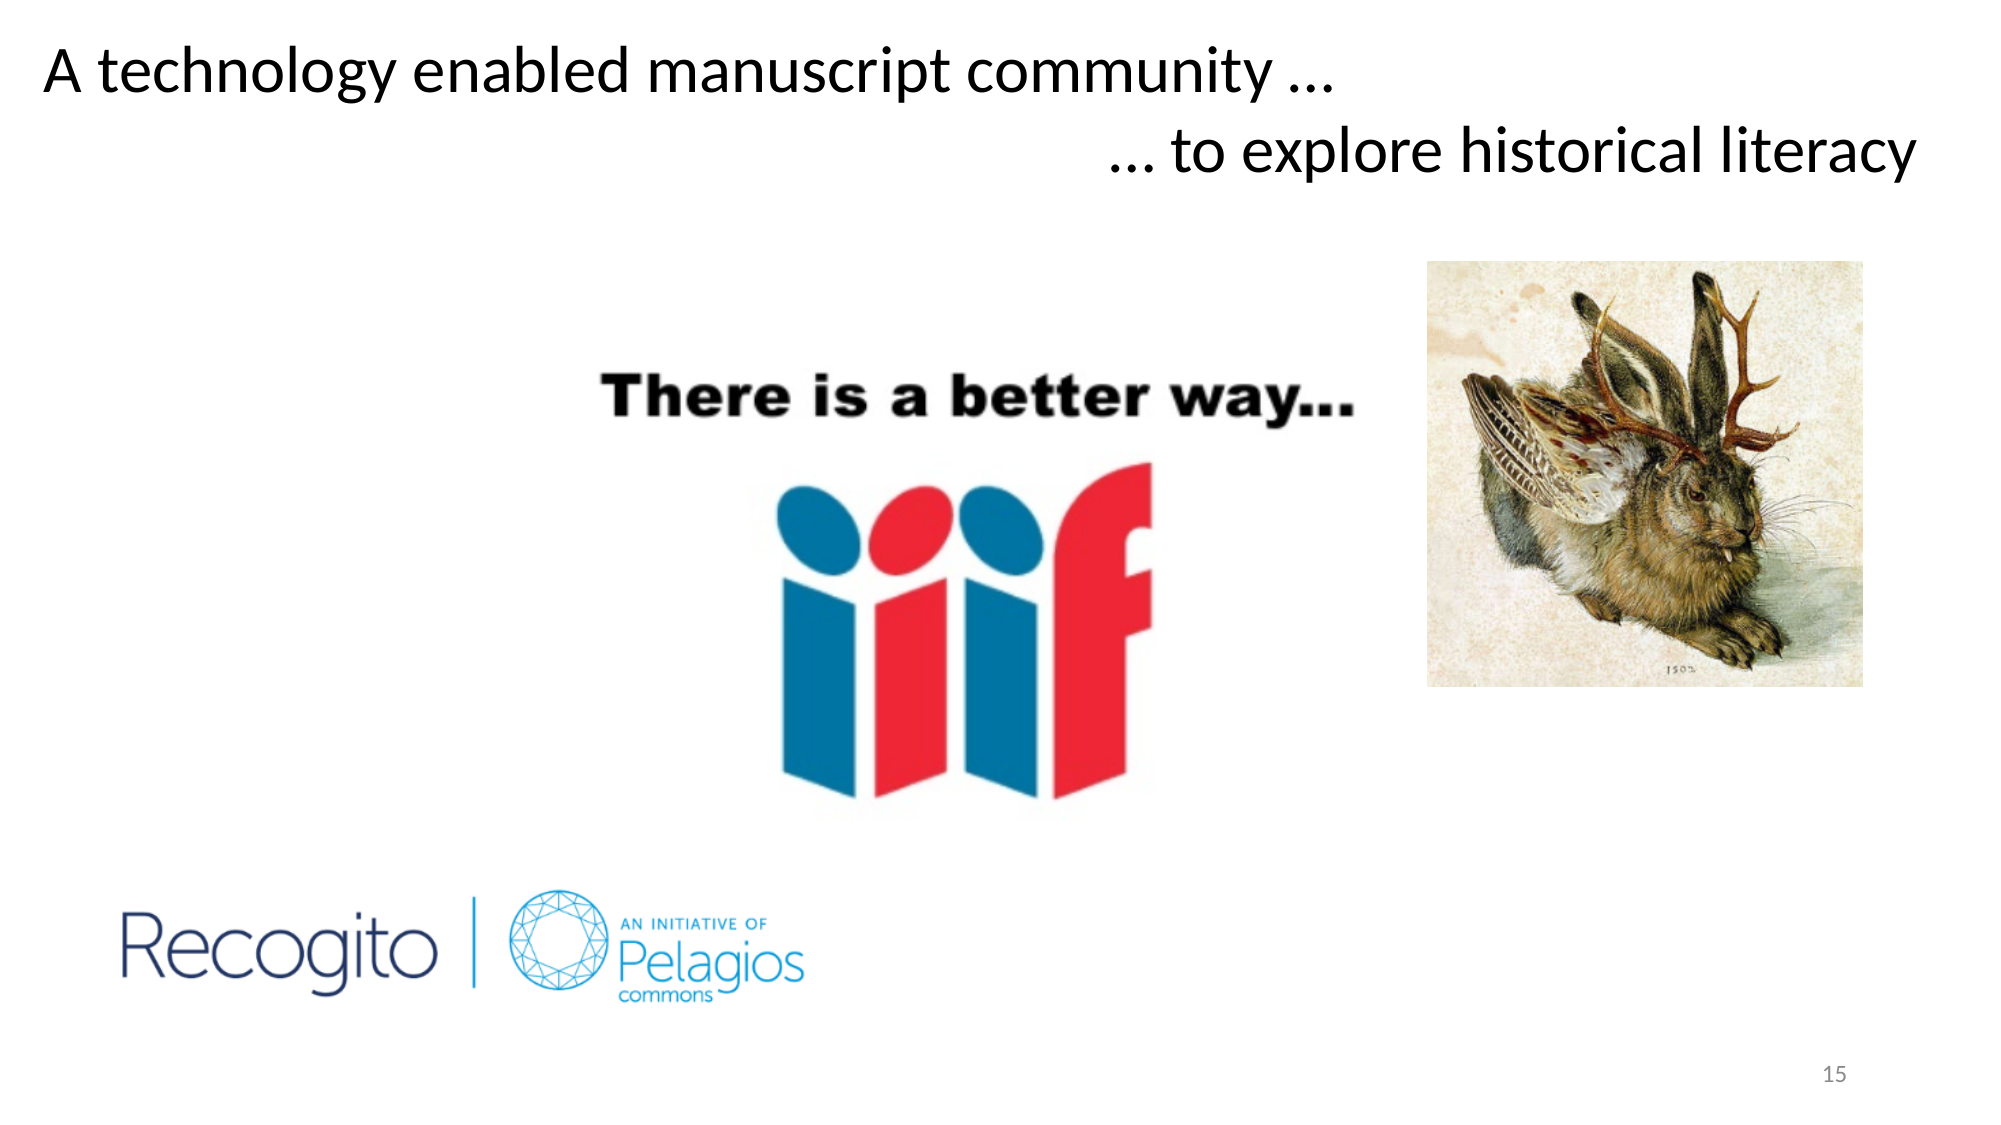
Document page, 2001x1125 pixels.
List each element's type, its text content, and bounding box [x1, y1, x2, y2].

picture [107, 863, 818, 1017]
slide_number 15 [1412, 1042, 1863, 1103]
text_box A technology enabled manuscript community … … to explore historical literacy [29, 18, 1983, 194]
picture [1426, 261, 1863, 687]
picture [588, 348, 1366, 821]
